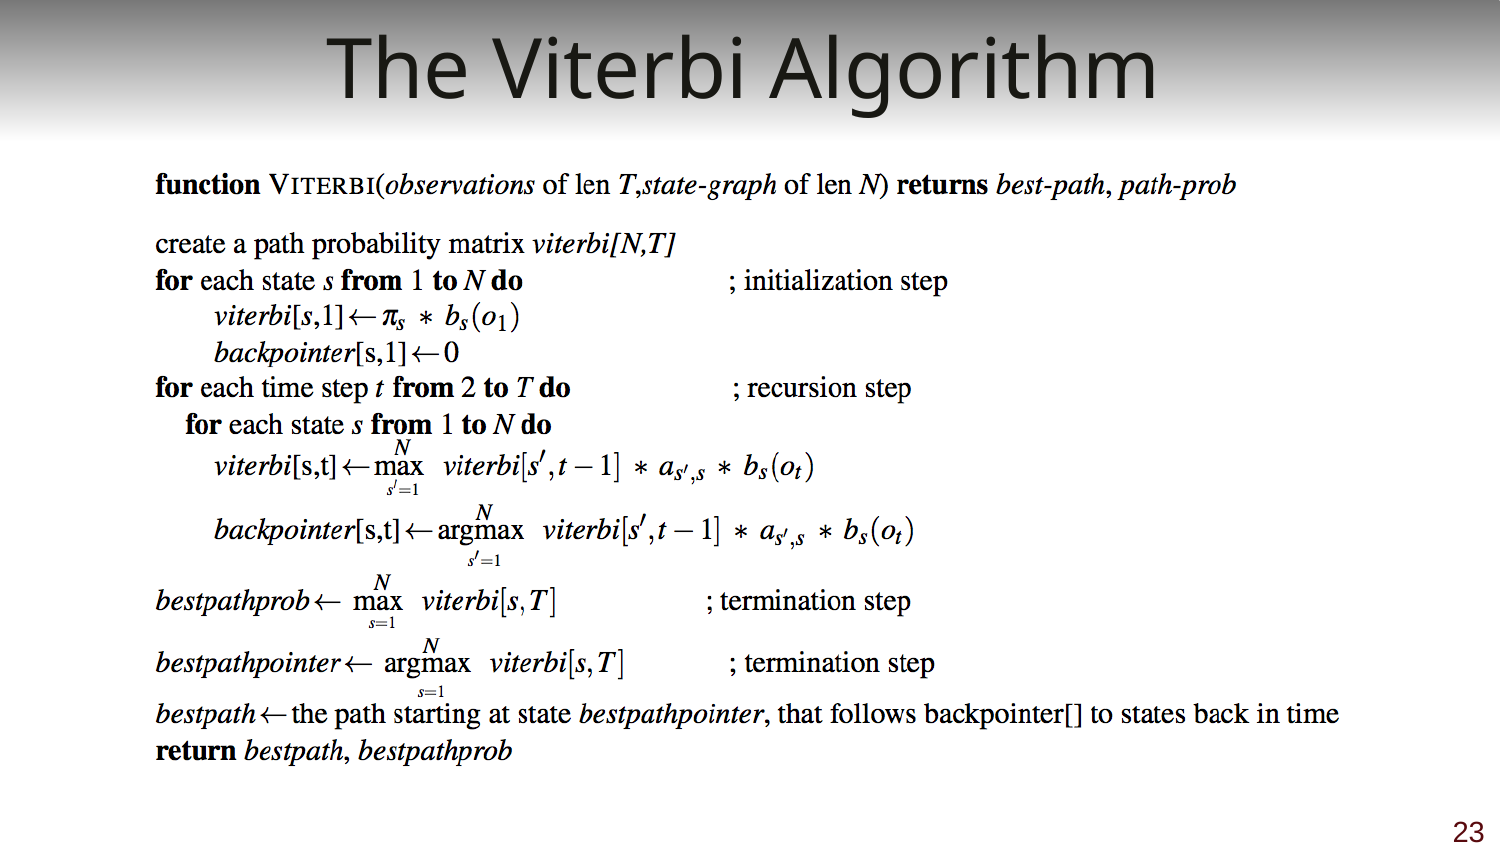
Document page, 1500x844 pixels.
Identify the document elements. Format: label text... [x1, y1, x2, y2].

title The Viterbi Algorithm [12, 0, 1475, 132]
slide_number 23 [1424, 806, 1500, 844]
picture [143, 163, 1344, 775]
